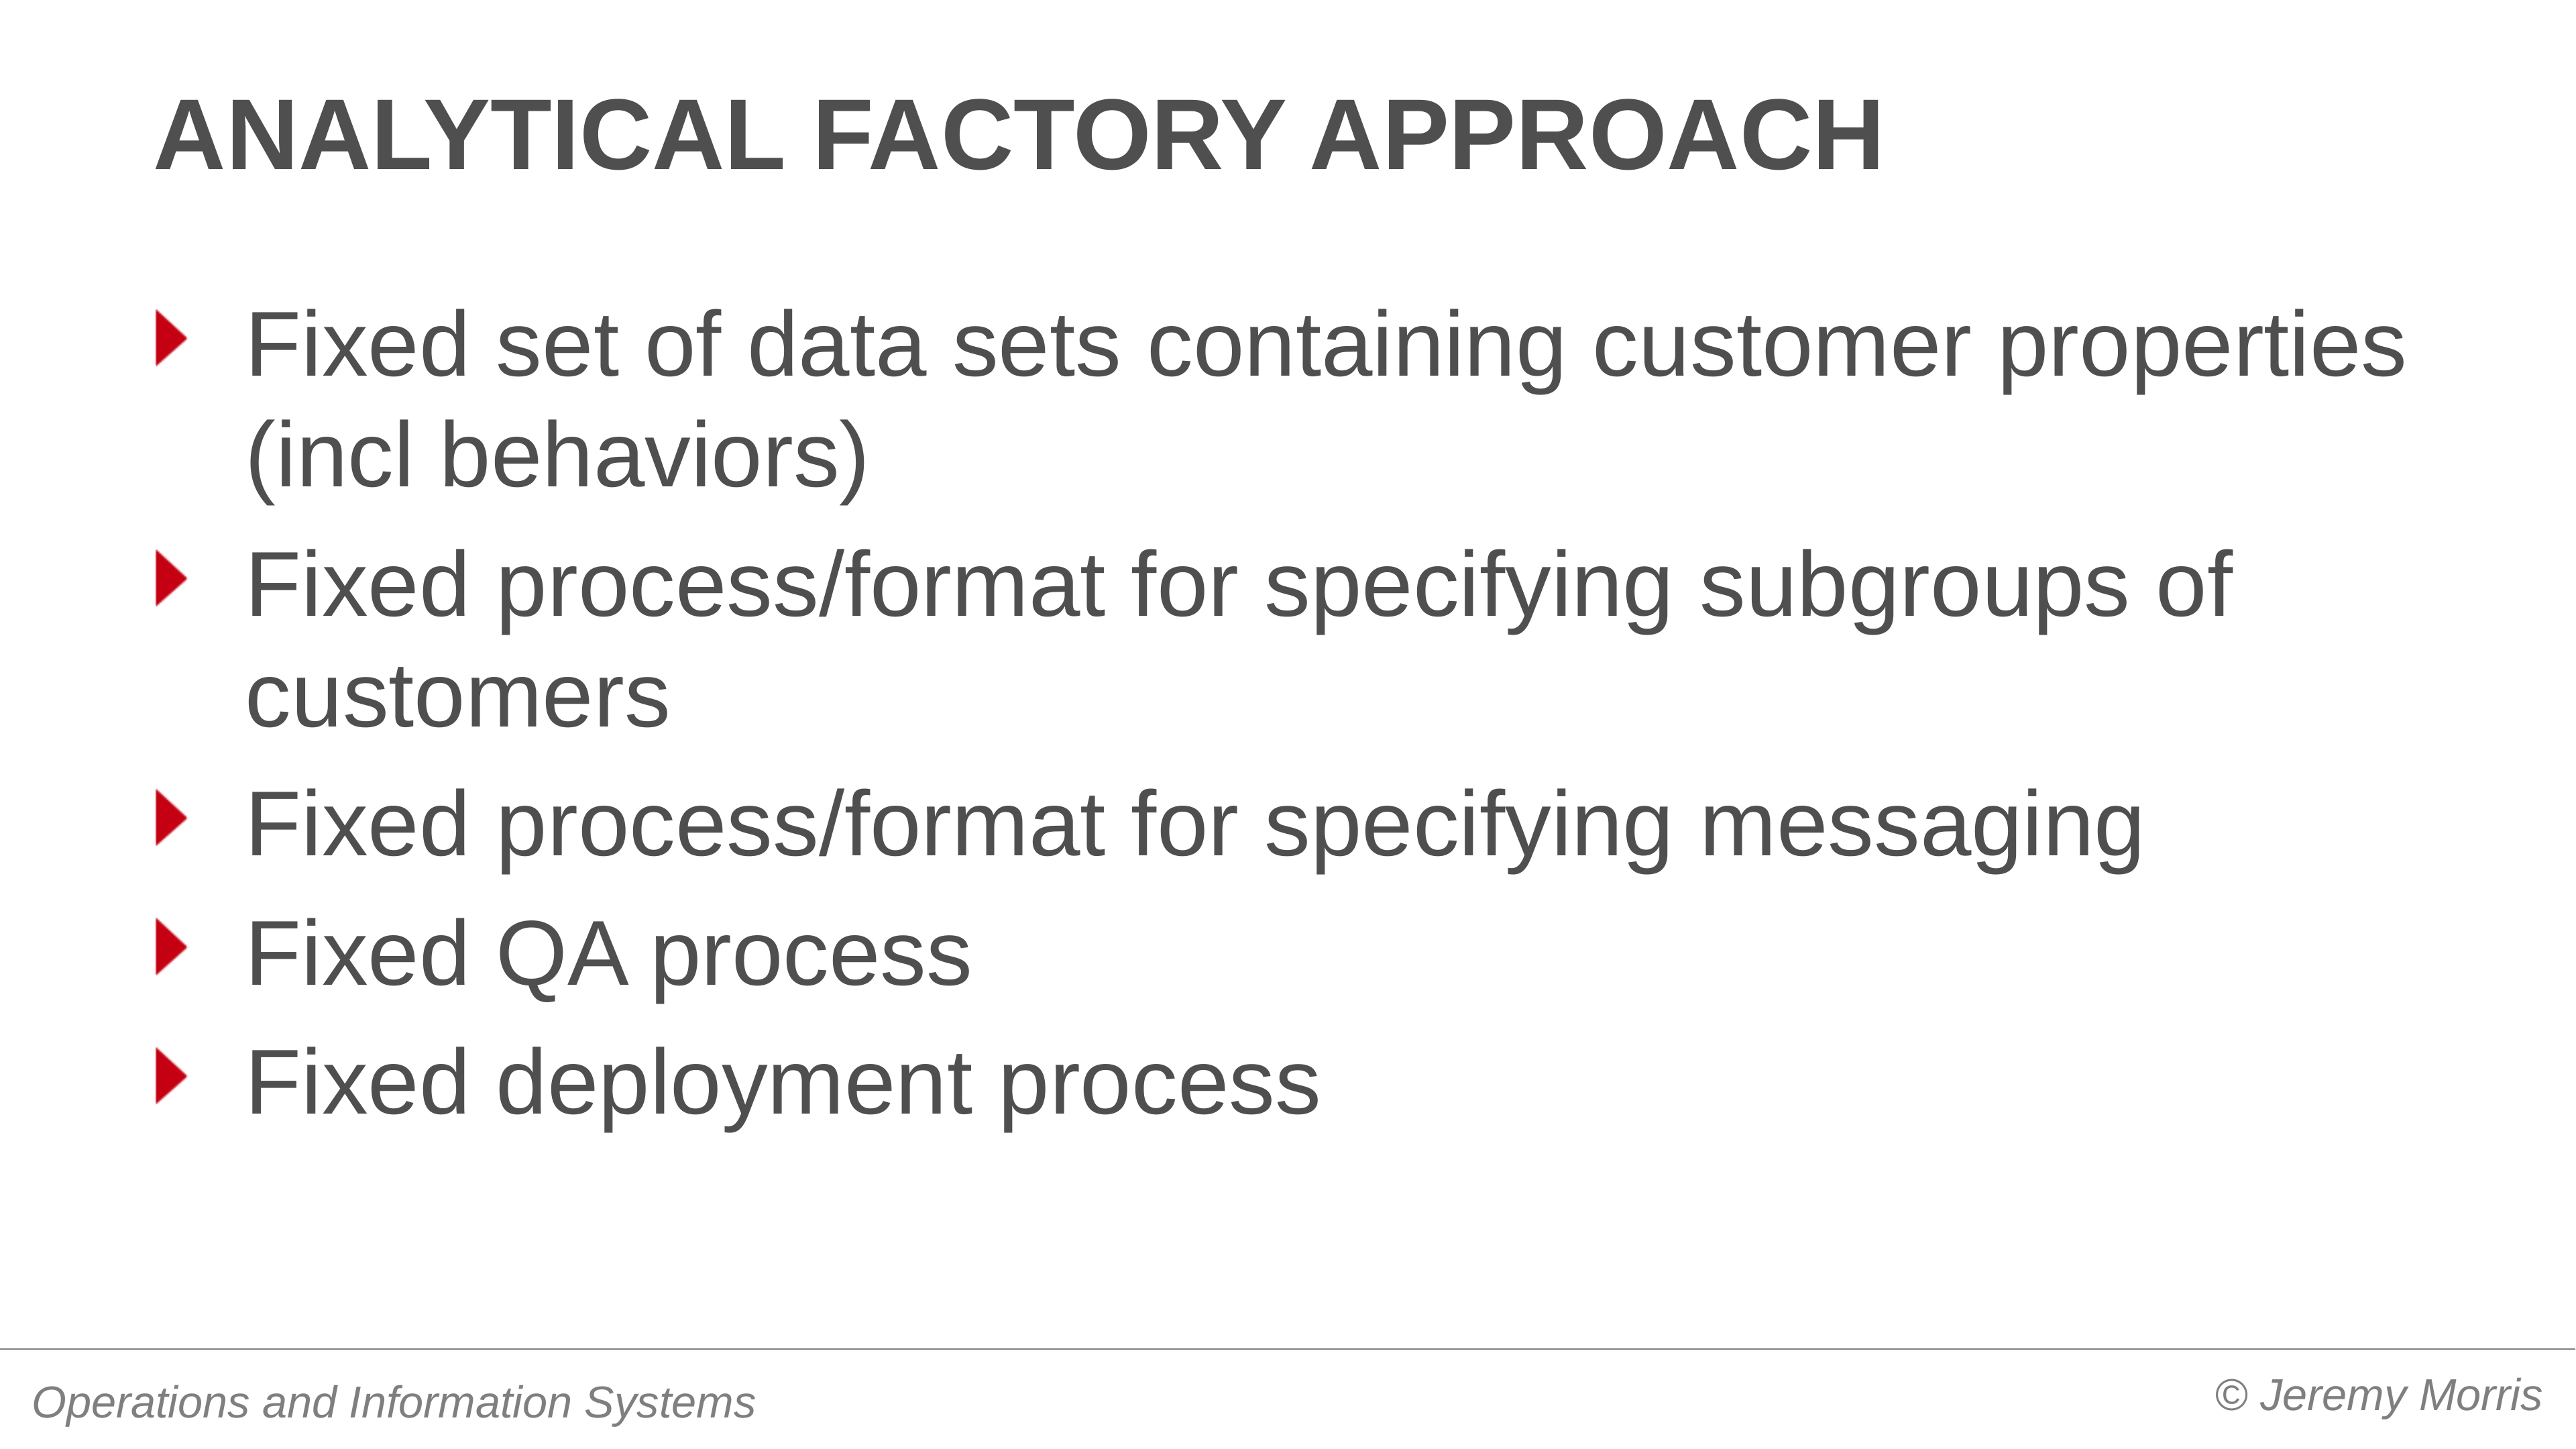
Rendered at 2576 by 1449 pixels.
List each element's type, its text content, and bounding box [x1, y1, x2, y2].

picture [153, 915, 190, 981]
picture [153, 786, 190, 851]
picture [153, 1044, 190, 1110]
list Fixed set of data sets containing customer properties (incl behaviors) Fixed process/format for specifying subgroups of customers Fixed process/format for specifying messaging Fixed QA process Fixed deployment process [128, 271, 2447, 1243]
picture [153, 547, 190, 612]
title Analytical factory approach [128, 52, 2447, 202]
picture [153, 307, 190, 372]
